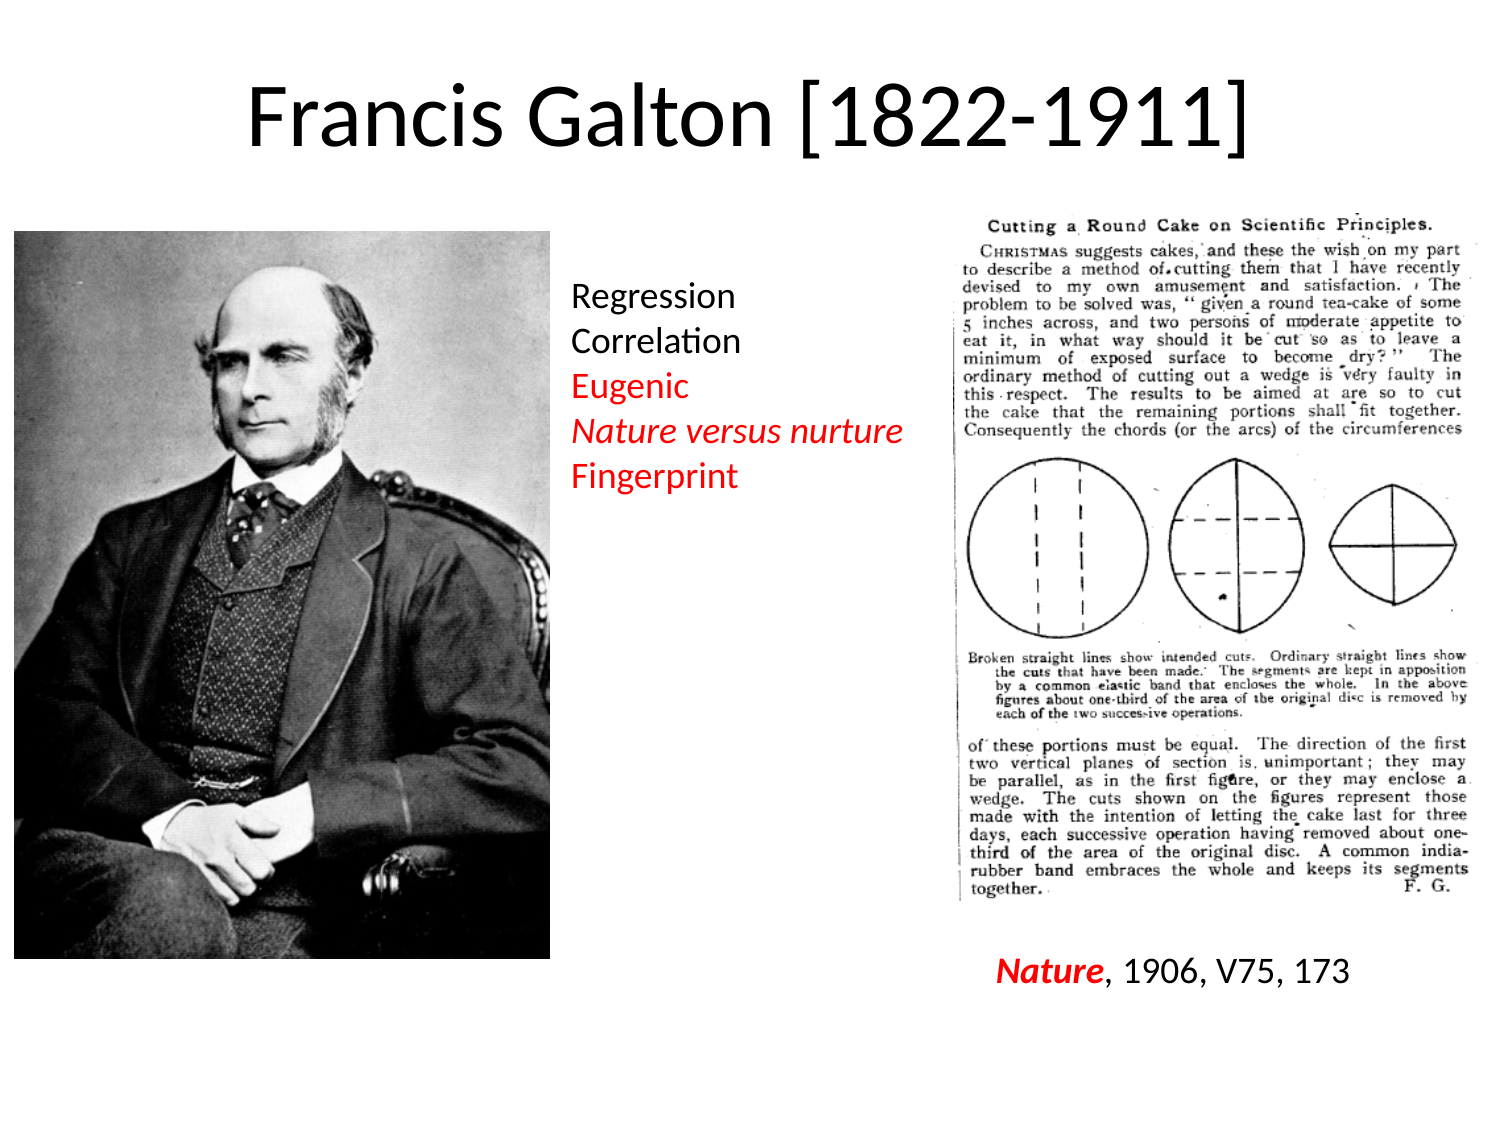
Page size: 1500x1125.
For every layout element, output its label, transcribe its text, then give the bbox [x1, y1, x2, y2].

text_box Regression Correlation Eugenic Nature versus nurture Fingerprint [556, 263, 948, 504]
picture [953, 213, 1488, 902]
text_box Nature, 1906, V75, 173 [981, 938, 1487, 999]
picture [13, 231, 550, 960]
title Francis Galton [1822-1911] [75, 16, 1425, 204]
